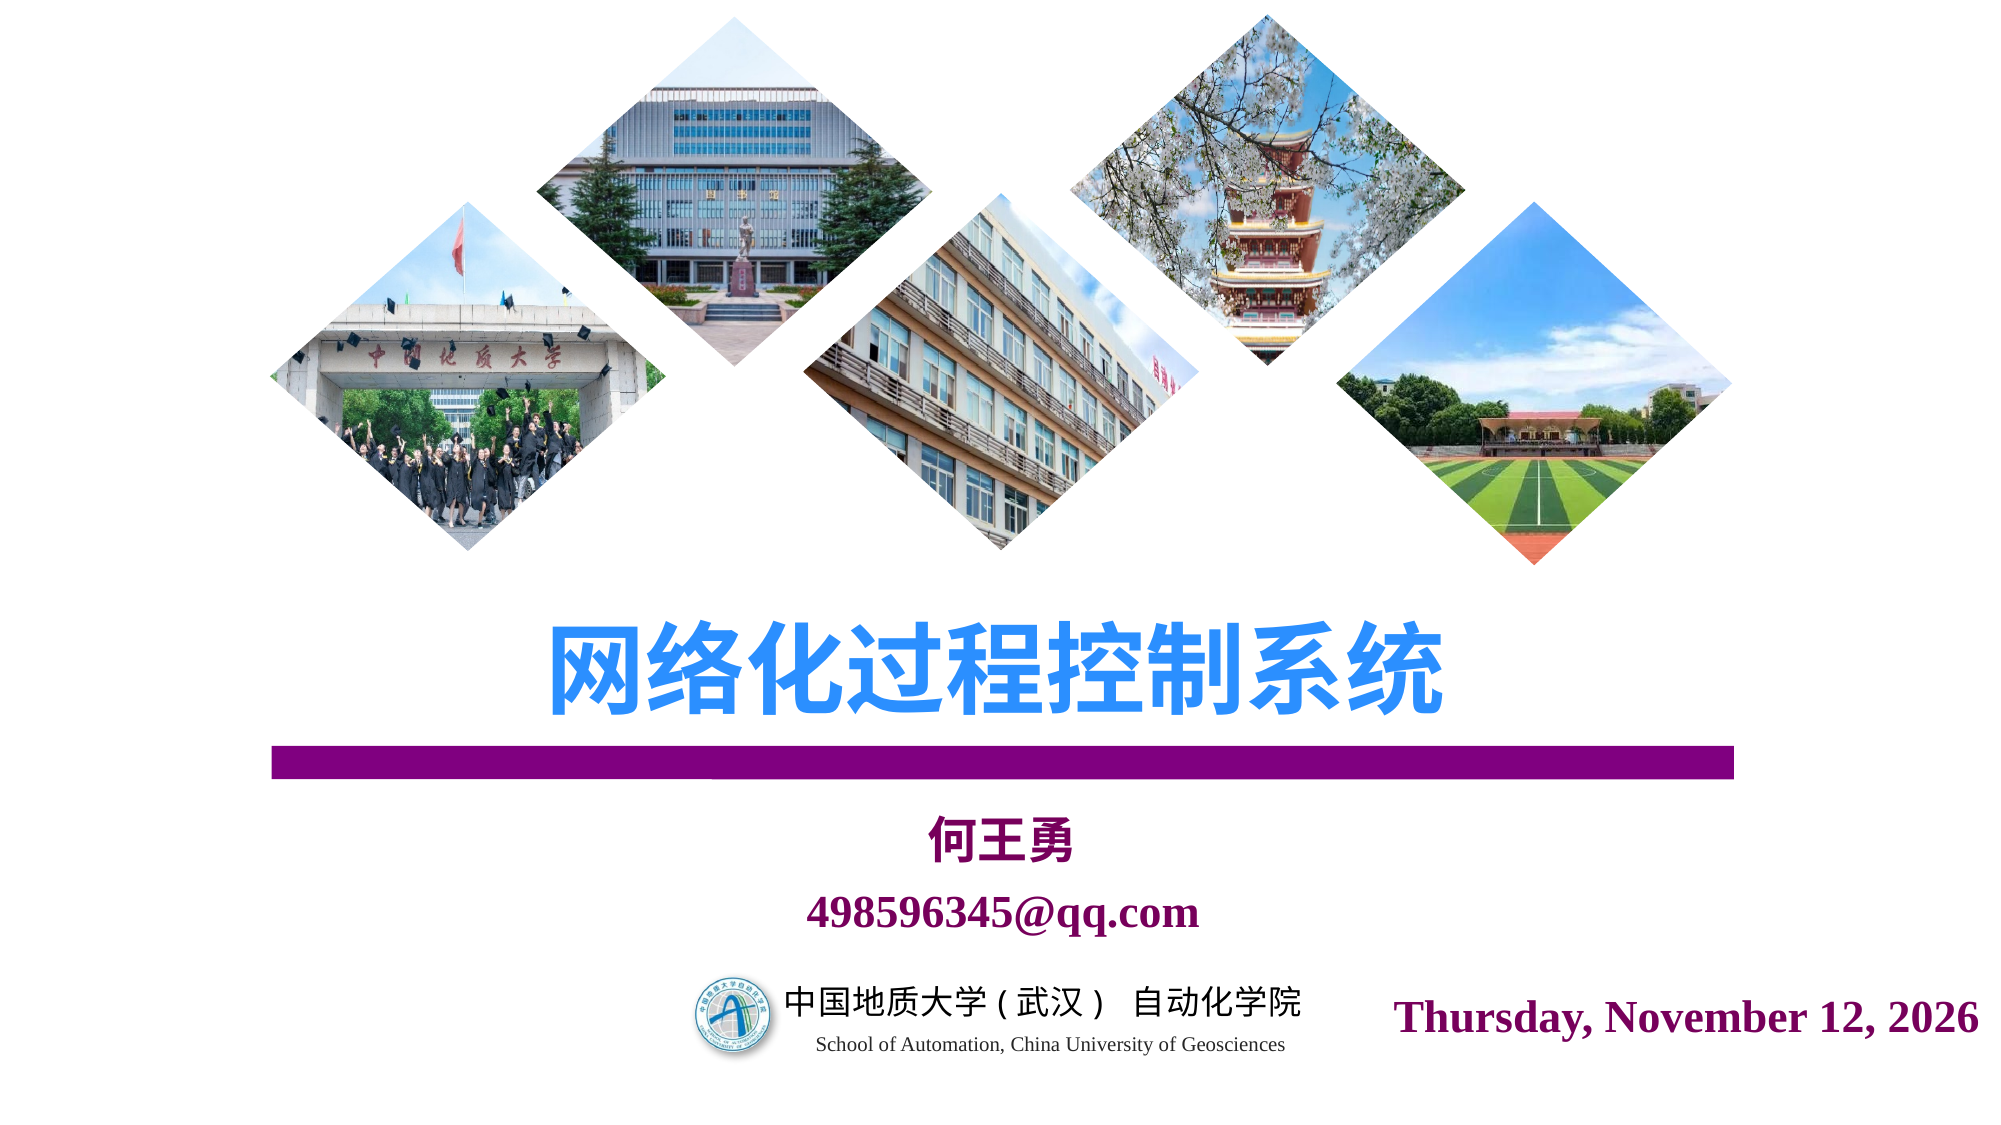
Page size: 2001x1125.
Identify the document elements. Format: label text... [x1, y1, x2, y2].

picture [269, 14, 1733, 566]
text_box 何王勇 [912, 800, 1093, 874]
text_box 498596345@qq.com [791, 874, 1215, 945]
text_box [1378, 979, 1995, 1049]
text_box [694, 974, 1308, 1064]
text_box 网络化过程控制系统 [530, 599, 1472, 734]
